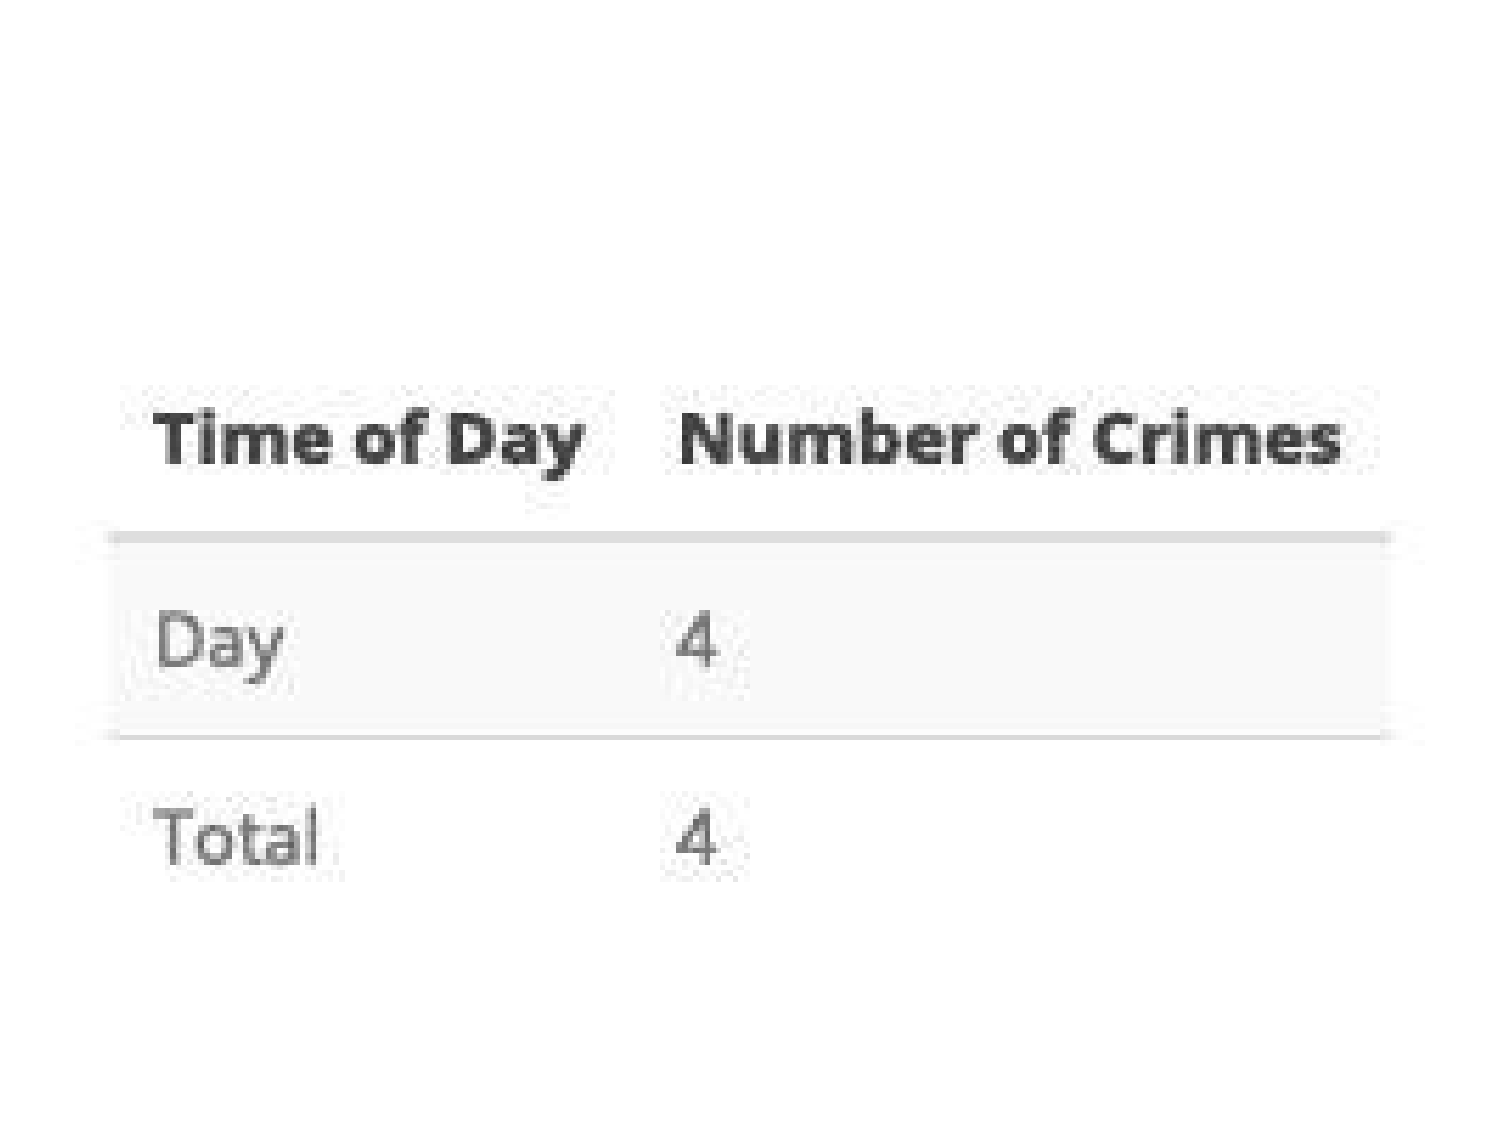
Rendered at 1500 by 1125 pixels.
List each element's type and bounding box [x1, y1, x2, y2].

picture [74, 385, 1426, 882]
